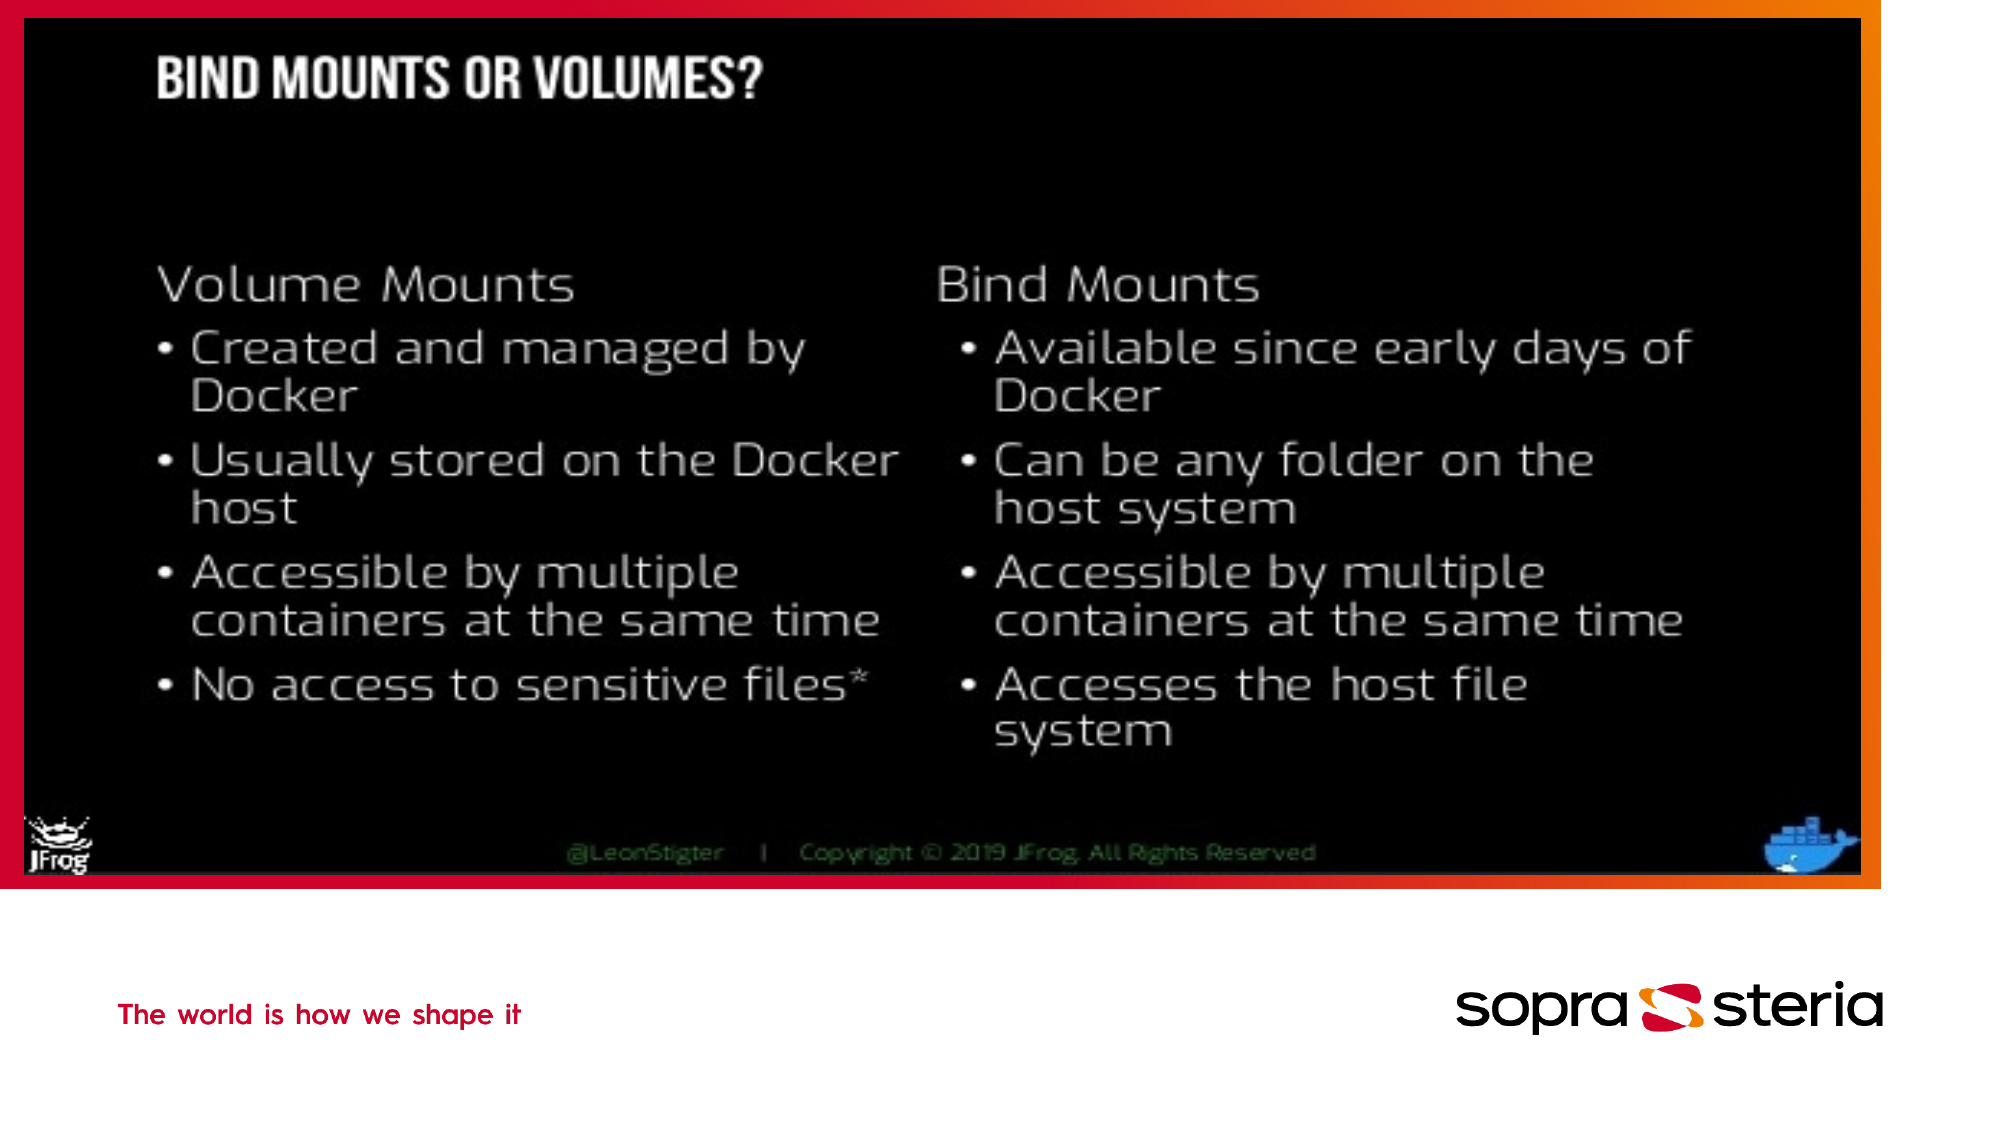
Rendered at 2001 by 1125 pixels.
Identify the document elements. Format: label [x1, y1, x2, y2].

picture [1423, 946, 1915, 1069]
picture [100, 987, 545, 1049]
picture [0, 0, 1881, 889]
